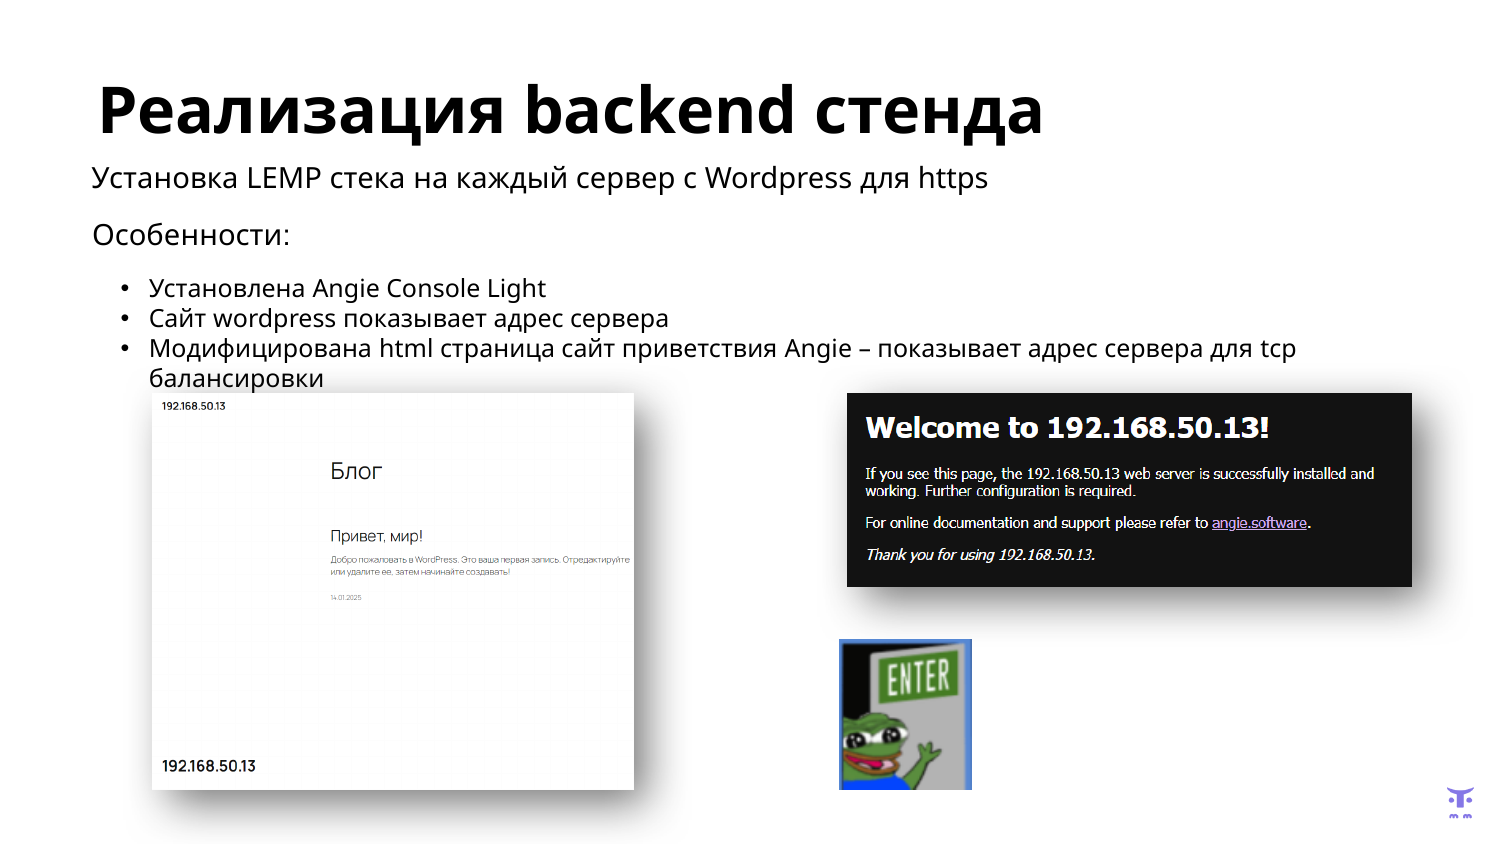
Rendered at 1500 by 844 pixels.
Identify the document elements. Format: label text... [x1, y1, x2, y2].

text_box Особенности: [77, 208, 306, 259]
title Реализация backend стенда [82, 54, 1480, 234]
picture [0, 0, 1500, 844]
text_box Установлена Angie Console Light Сайт wordpress показывает адрес сервера Модифицирована html страница сайт приветствия Angie – показывает адрес сервера для tcp балансировки [105, 265, 1456, 400]
text_box Установка LEMP стека на каждый сервер с Wordpress для https [76, 152, 1004, 202]
